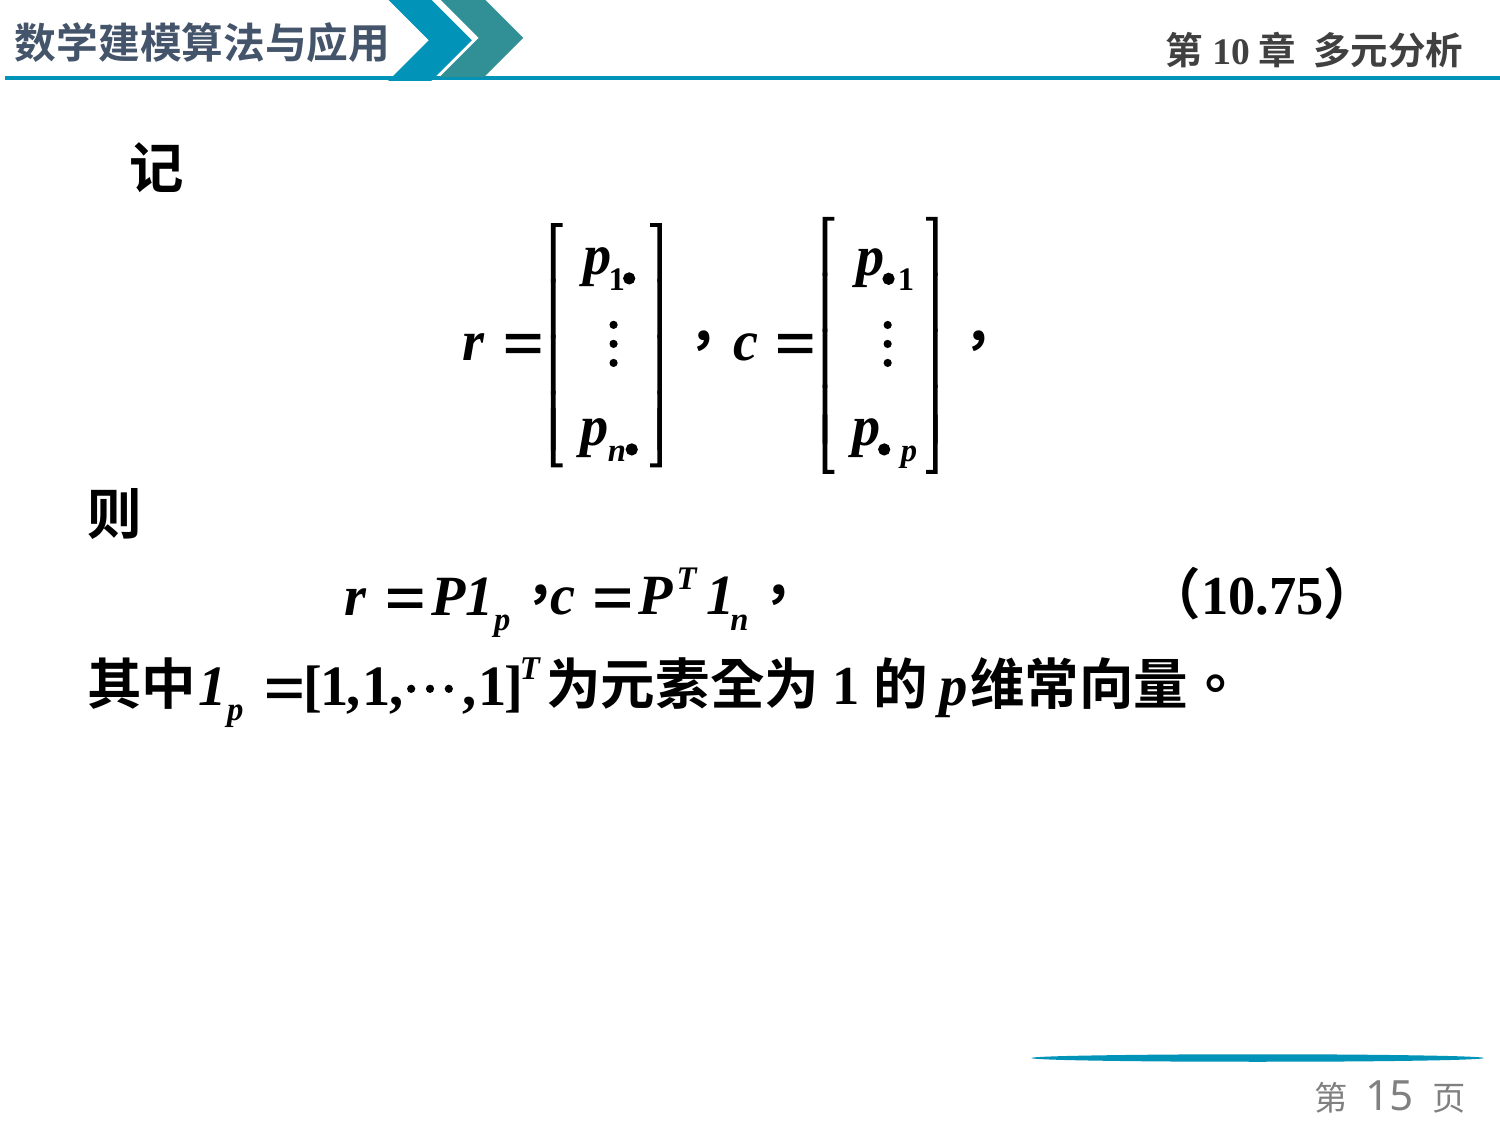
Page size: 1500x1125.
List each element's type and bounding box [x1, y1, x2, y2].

text_box [87, 132, 1377, 739]
